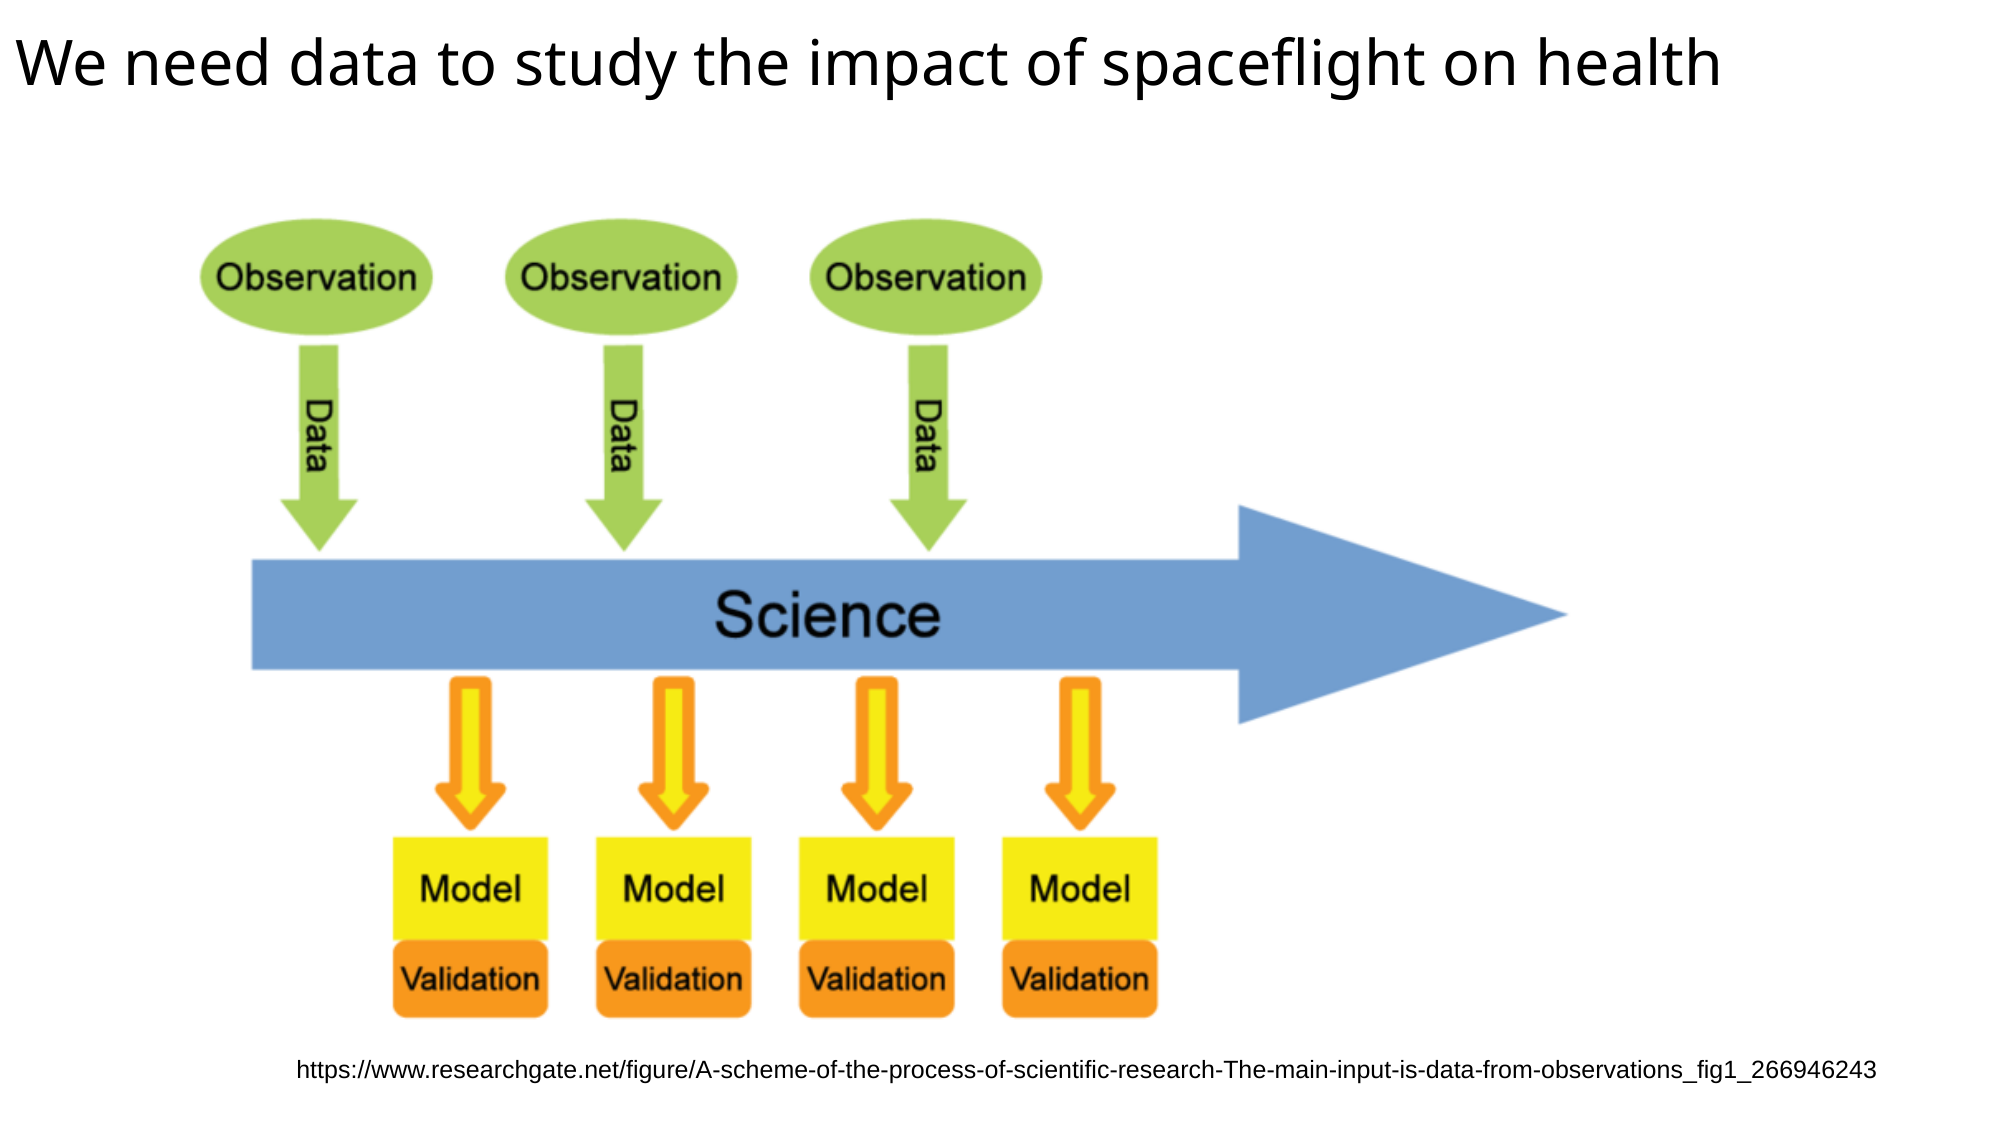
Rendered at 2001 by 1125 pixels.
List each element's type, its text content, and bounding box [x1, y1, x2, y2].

title We need data to study the impact of spaceflight on health [0, 0, 2000, 130]
picture [185, 191, 1590, 1047]
text_box https://www.researchgate.net/figure/A-scheme-of-the-process-of-scientific-research-The-main-input-is-data-from-observations_fig1_266946243 [281, 1045, 1967, 1091]
